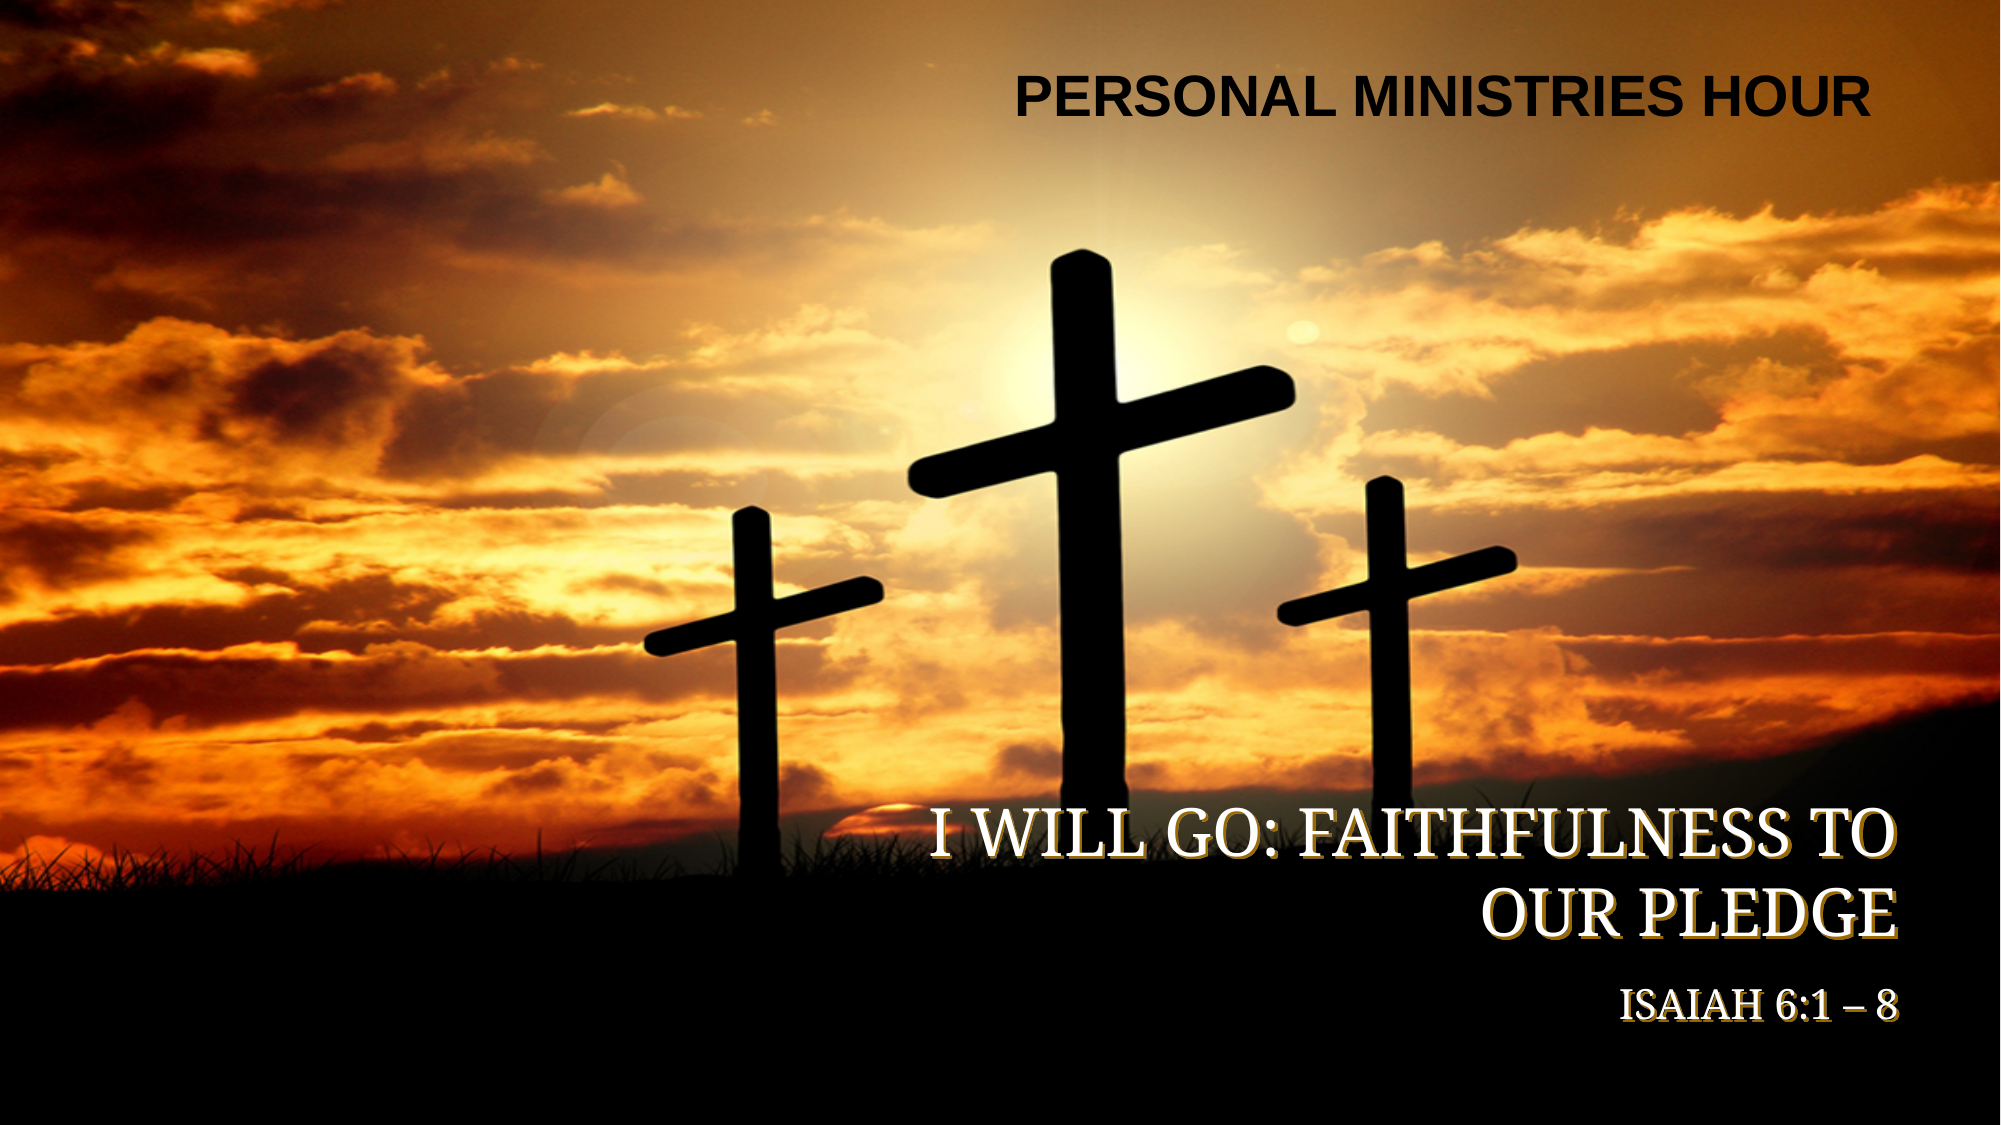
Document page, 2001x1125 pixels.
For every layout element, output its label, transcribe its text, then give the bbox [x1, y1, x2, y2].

title I WILL GO: FAITHFULNESS TO OUR PLEDGE [889, 775, 1914, 965]
subtitle ISAIAH 6:1 – 8 [889, 970, 1914, 1053]
text_box PERSONAL MINISTRIES HOUR [999, 51, 2000, 136]
picture [0, 0, 2001, 1125]
